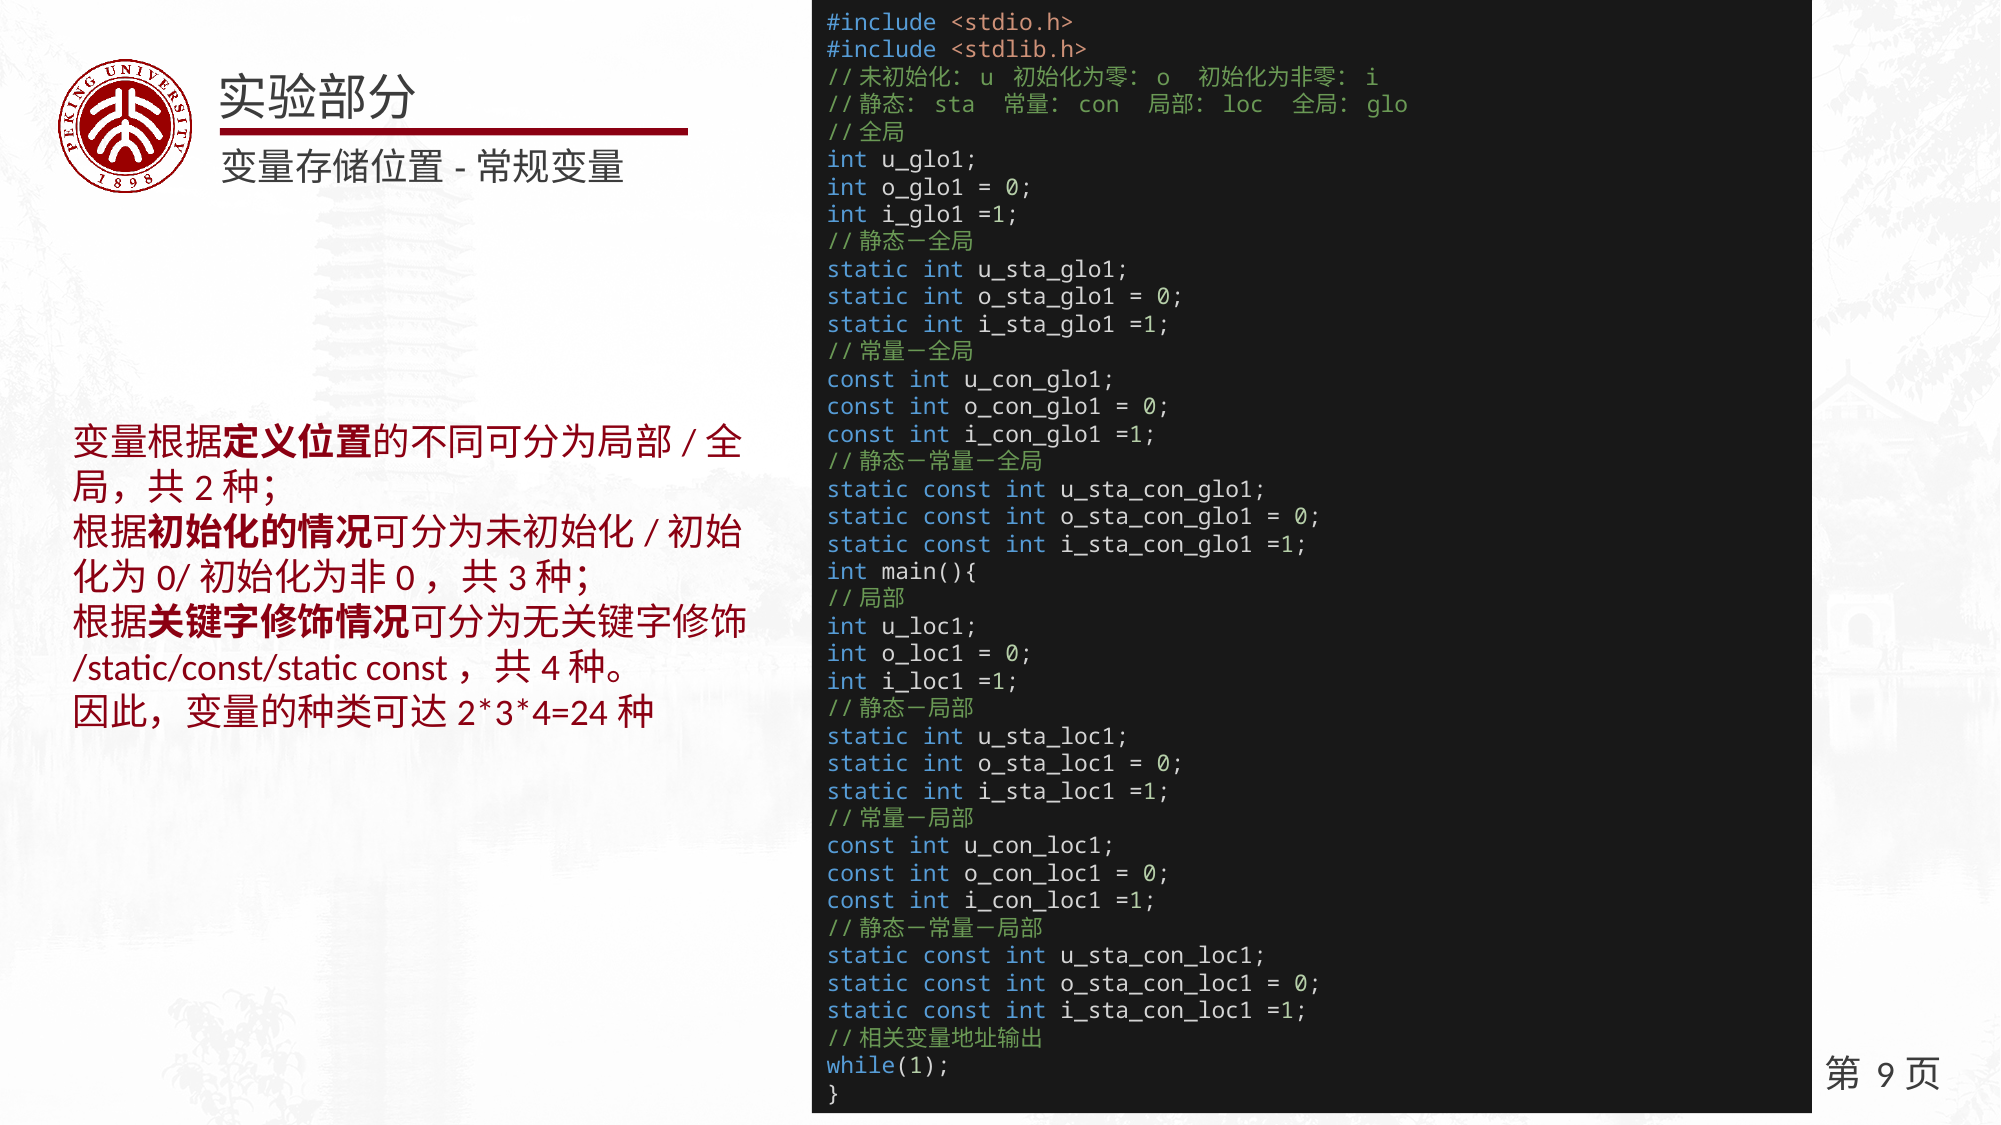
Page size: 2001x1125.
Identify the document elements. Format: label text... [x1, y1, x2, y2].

slide_number 9 [1812, 1042, 2000, 1103]
text_box 实验部分 [202, 58, 811, 134]
text_box [219, 127, 689, 135]
text_box 变量存储位置-常规变量 [205, 135, 811, 196]
text_box #include <stdio.h> #include <stdlib.h> //未初始化：u 初始化为零：o 初始化为非零：i //静态：sta 常量：con 局部：loc 全局：glo //全局 int u_glo1; int o_glo1 = 0; int i_glo1 =1; //静态－全局 static int u_sta_glo1; static int o_sta_glo1 = 0; static int i_sta_glo1 =1; //常量－全局 const int u_con_glo1; const int o_con_glo1 = 0; const int i_con_glo1 =1; //静态－常量－全局 static const int u_sta_con_glo1; static const int o_sta_con_glo1 = 0; static const int i_sta_con_glo1 =1; int main(){ //局部 int u_loc1; int o_loc1 = 0; int i_loc1 =1; //静态－局部 static int u_sta_loc1; static int o_sta_loc1 = 0; static int i_sta_loc1 =1; //常量－局部 const int u_con_loc1; const int o_con_loc1 = 0; const int i_con_loc1 =1; //静态－常量－局部 static const int u_sta_con_loc1; static const int o_sta_con_loc1 = 0; static const int i_sta_con_loc1 =1; //相关变量地址输出 while(1); } [811, 0, 1812, 1114]
text_box 变量根据定义位置的不同可分为局部/全局，共2种； 根据初始化的情况可分为未初始化/初始化为0/初始化为非0，共3种； 根据关键字修饰情况可分为无关键字修饰/static/const/static const，共4种。 因此，变量的种类可达2*3*4=24种 [58, 410, 777, 740]
picture [0, 0, 2001, 1125]
